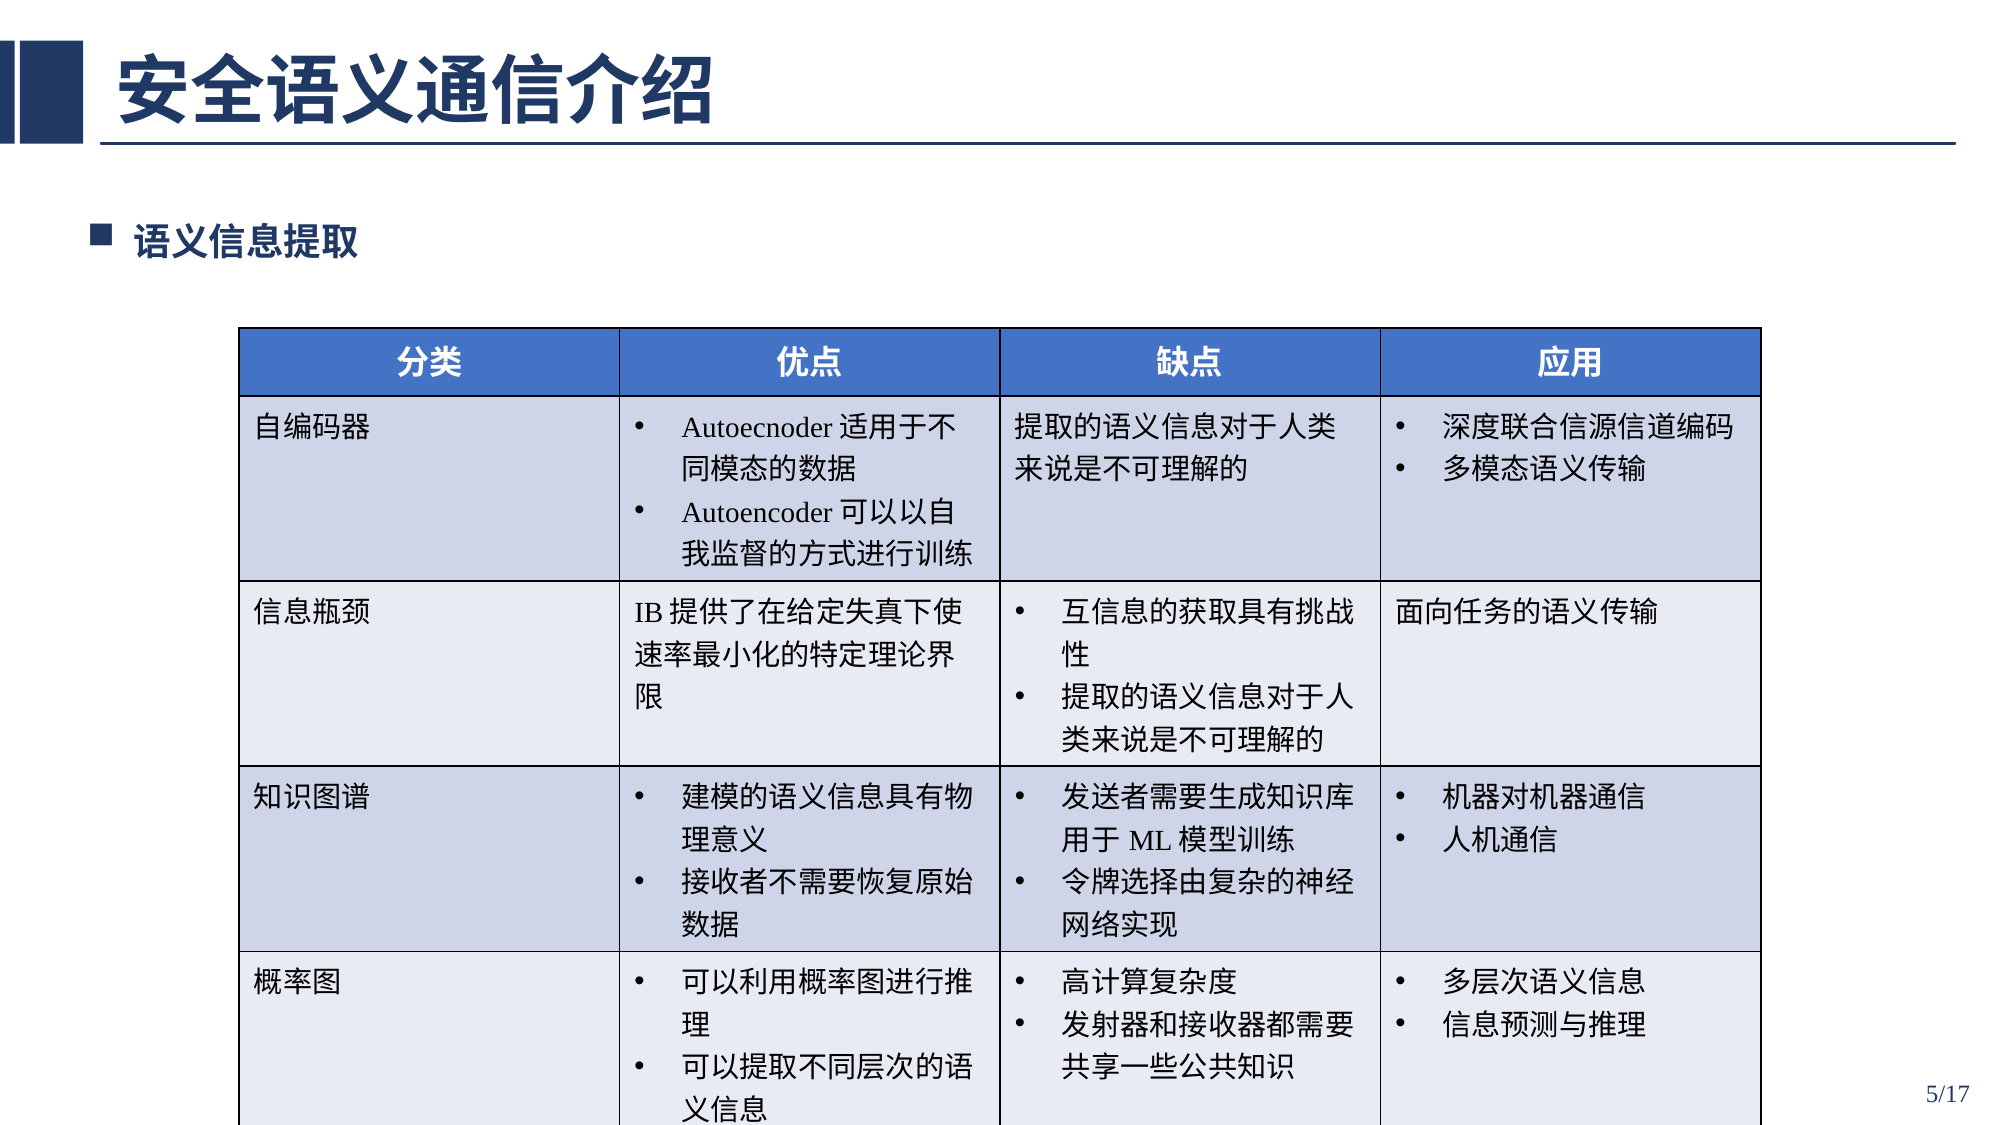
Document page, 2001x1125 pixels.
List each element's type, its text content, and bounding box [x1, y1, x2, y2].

table_cell IB提供了在给定失真下使速率最小化的特定理论界限 [620, 582, 999, 765]
table_cell 可以利用概率图进行推理 可以提取不同层次的语义信息 [620, 952, 999, 1125]
table_cell 发送者需要生成知识库用于ML模型训练 令牌选择由复杂的神经网络实现 [1001, 767, 1380, 951]
table_header 应用 [1381, 329, 1760, 395]
slide_number 5/17 [1762, 1062, 1986, 1123]
table_cell 概率图 [240, 952, 619, 1125]
table_cell 高计算复杂度 发射器和接收器都需要共享一些公共知识 [1001, 952, 1380, 1125]
title 安全语义通信介绍 [100, 33, 1191, 154]
table_cell 机器对机器通信 人机通信 [1381, 767, 1760, 951]
table_header 分类 [240, 329, 619, 395]
table_cell 知识图谱 [240, 767, 619, 951]
table_cell 提取的语义信息对于人类来说是不可理解的 [1001, 397, 1380, 580]
table_header 缺点 [1001, 329, 1380, 395]
table_cell Autoecnoder适用于不同模态的数据 Autoencoder可以以自我监督的方式进行训练 [620, 397, 999, 580]
table_cell 建模的语义信息具有物理意义 接收者不需要恢复原始数据 [620, 767, 999, 951]
table_cell 信息瓶颈 [240, 582, 619, 765]
table_cell 自编码器 [240, 397, 619, 580]
table_cell 深度联合信源信道编码 多模态语义传输 [1381, 397, 1760, 580]
table_header 优点 [620, 329, 999, 395]
text_box 语义信息提取 [72, 210, 374, 271]
table_cell 面向任务的语义传输 [1381, 582, 1760, 765]
table_cell 多层次语义信息 信息预测与推理 [1381, 952, 1760, 1125]
table_cell 互信息的获取具有挑战性 提取的语义信息对于人类来说是不可理解的 [1001, 582, 1380, 765]
